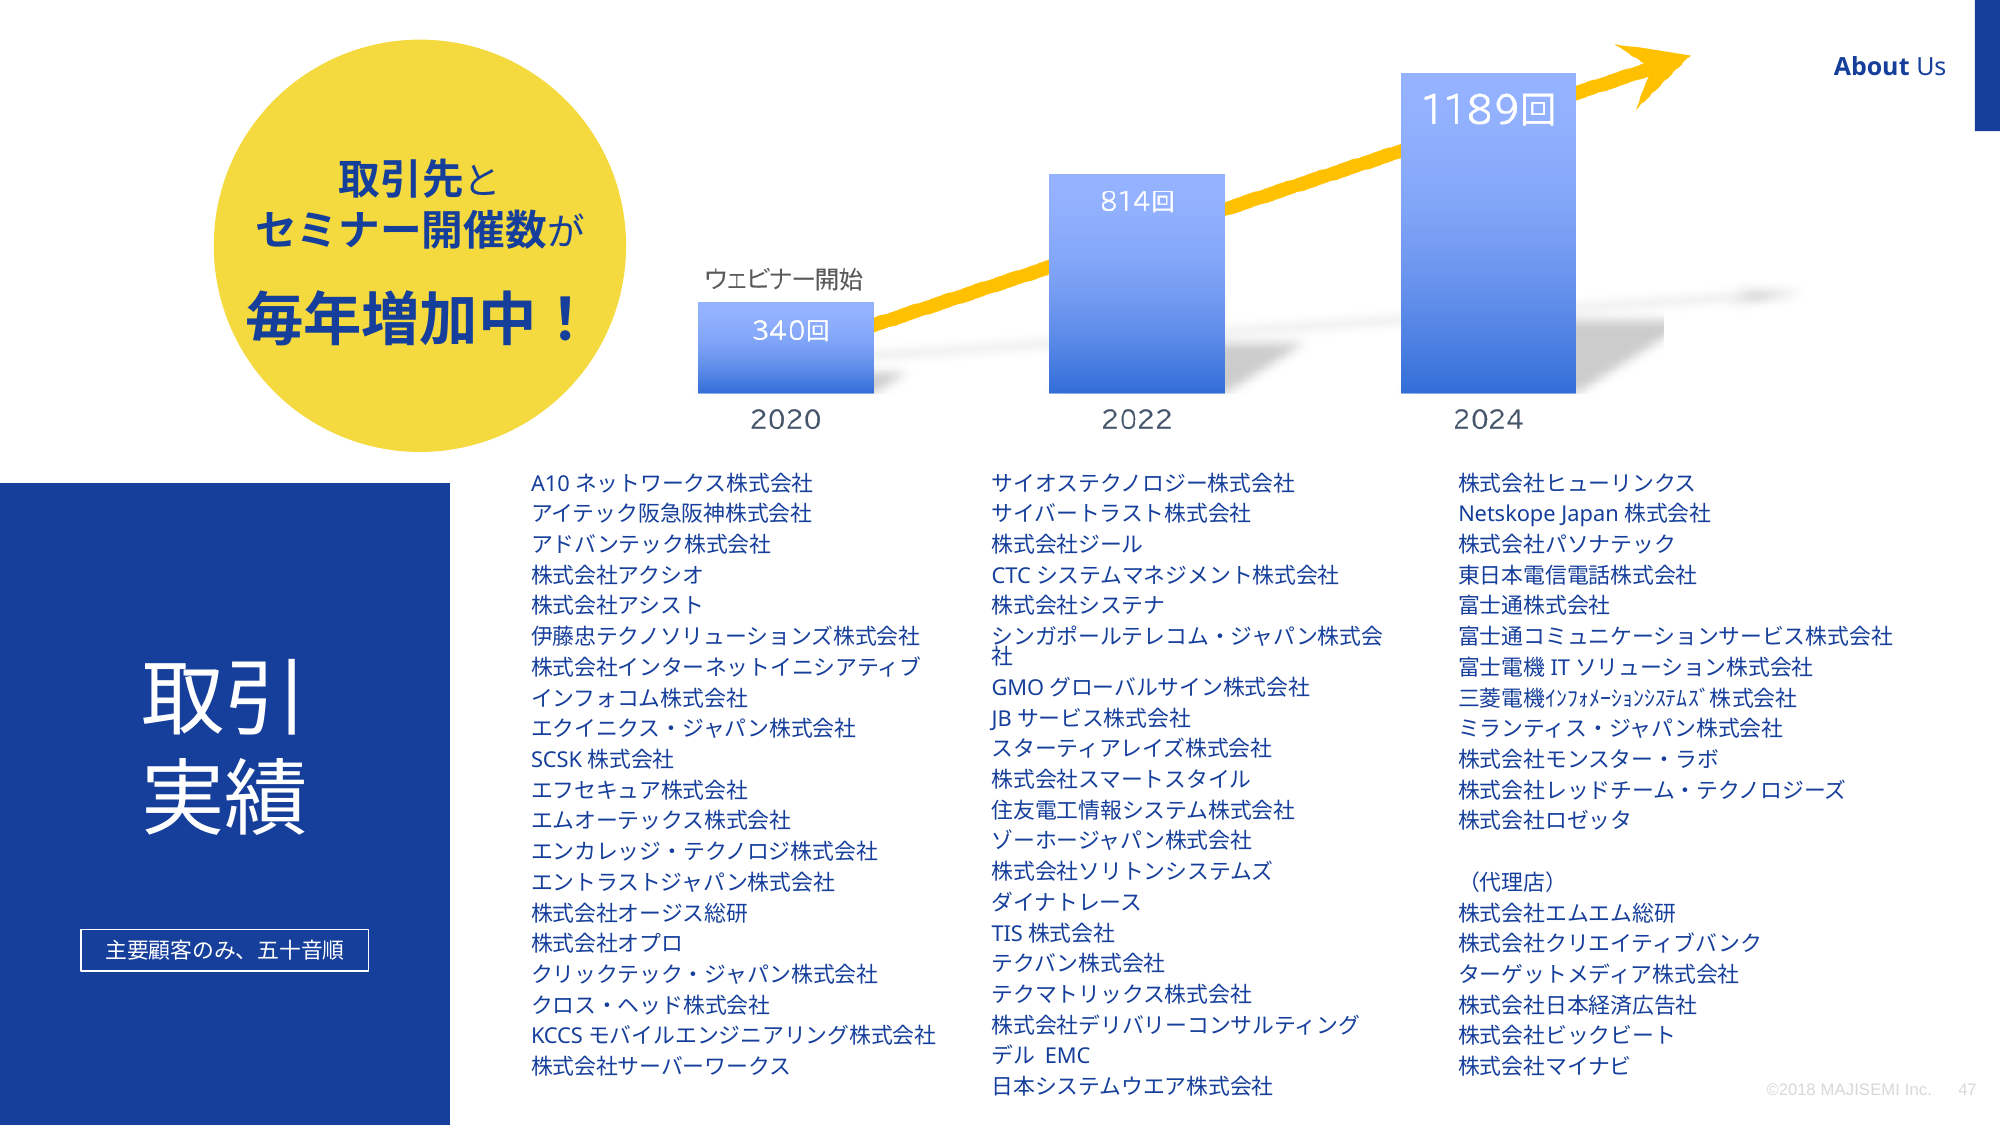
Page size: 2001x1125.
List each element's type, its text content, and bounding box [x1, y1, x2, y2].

text_box A10ネットワークス株式会社 アイテック阪急阪神株式会社 アドバンテック株式会社 株式会社アクシオ 株式会社アシスト 伊藤忠テクノソリューションズ株式会社 株式会社インターネットイニシアティブ インフォコム株式会社 エクイニクス・ジャパン株式会社 SCSK株式会社 エフセキュア株式会社 エムオーテックス株式会社 エンカレッジ・テクノロジ株式会社 エントラストジャパン株式会社 株式会社オージス総研 株式会社オプロ クリックテック・ジャパン株式会社 クロス・ヘッド株式会社 KCCSモバイルエンジニアリング株式会社 株式会社サーバーワークス [513, 466, 995, 1034]
text_box About Us [1816, 42, 1962, 88]
text_box ©2018 MAJISEMI Inc. [1667, 1058, 1928, 1119]
text_box 取引先と セミナー開催数が 毎年増加中！ [213, 145, 627, 361]
text_box 株式会社ヒューリンクス Netskope Japan株式会社 株式会社パソナテック 東日本電信電話株式会社 富士通株式会社 富士通コミュニケーションサービス株式会社 富士電機ITソリューション株式会社 三菱電機ｲﾝﾌｫﾒｰｼｮﾝｼｽﾃﾑｽﾞ株式会社 ミランティス・ジャパン株式会社 株式会社モンスター・ラボ 株式会社レッドチーム・テクノロジーズ 株式会社ロゼッタ （代理店） 株式会社エムエム総研 株式会社クリエイティブバンク ターゲットメディア株式会社 株式会社日本経済広告社 株式会社ビックビート 株式会社マイナビ [1441, 466, 1922, 1013]
text_box 取引実績 [104, 627, 346, 853]
slide_number ‹#› [1928, 1058, 1992, 1119]
text_box [0, 483, 450, 1125]
text_box [248, 361, 591, 452]
picture [650, 24, 1812, 438]
text_box [240, 39, 600, 145]
text_box サイオステクノロジー株式会社 サイバートラスト株式会社 株式会社ジール CTCシステムマネジメント株式会社 株式会社システナ シンガポールテレコム・ジャパン株式会社 GMOグローバルサイン株式会社 JBサービス株式会社 スターティアレイズ株式会社 株式会社スマートスタイル 住友電工情報システム株式会社 ゾーホージャパン株式会社 株式会社ソリトンシステムズ ダイナトレース TIS株式会社 テクバン株式会社 テクマトリックス株式会社 株式会社デリバリーコンサルティング デル EMC 日本システムウエア株式会社 [974, 466, 1411, 1015]
text_box 主要顧客のみ、五十音順 [81, 929, 369, 971]
text_box [1974, 0, 2000, 132]
